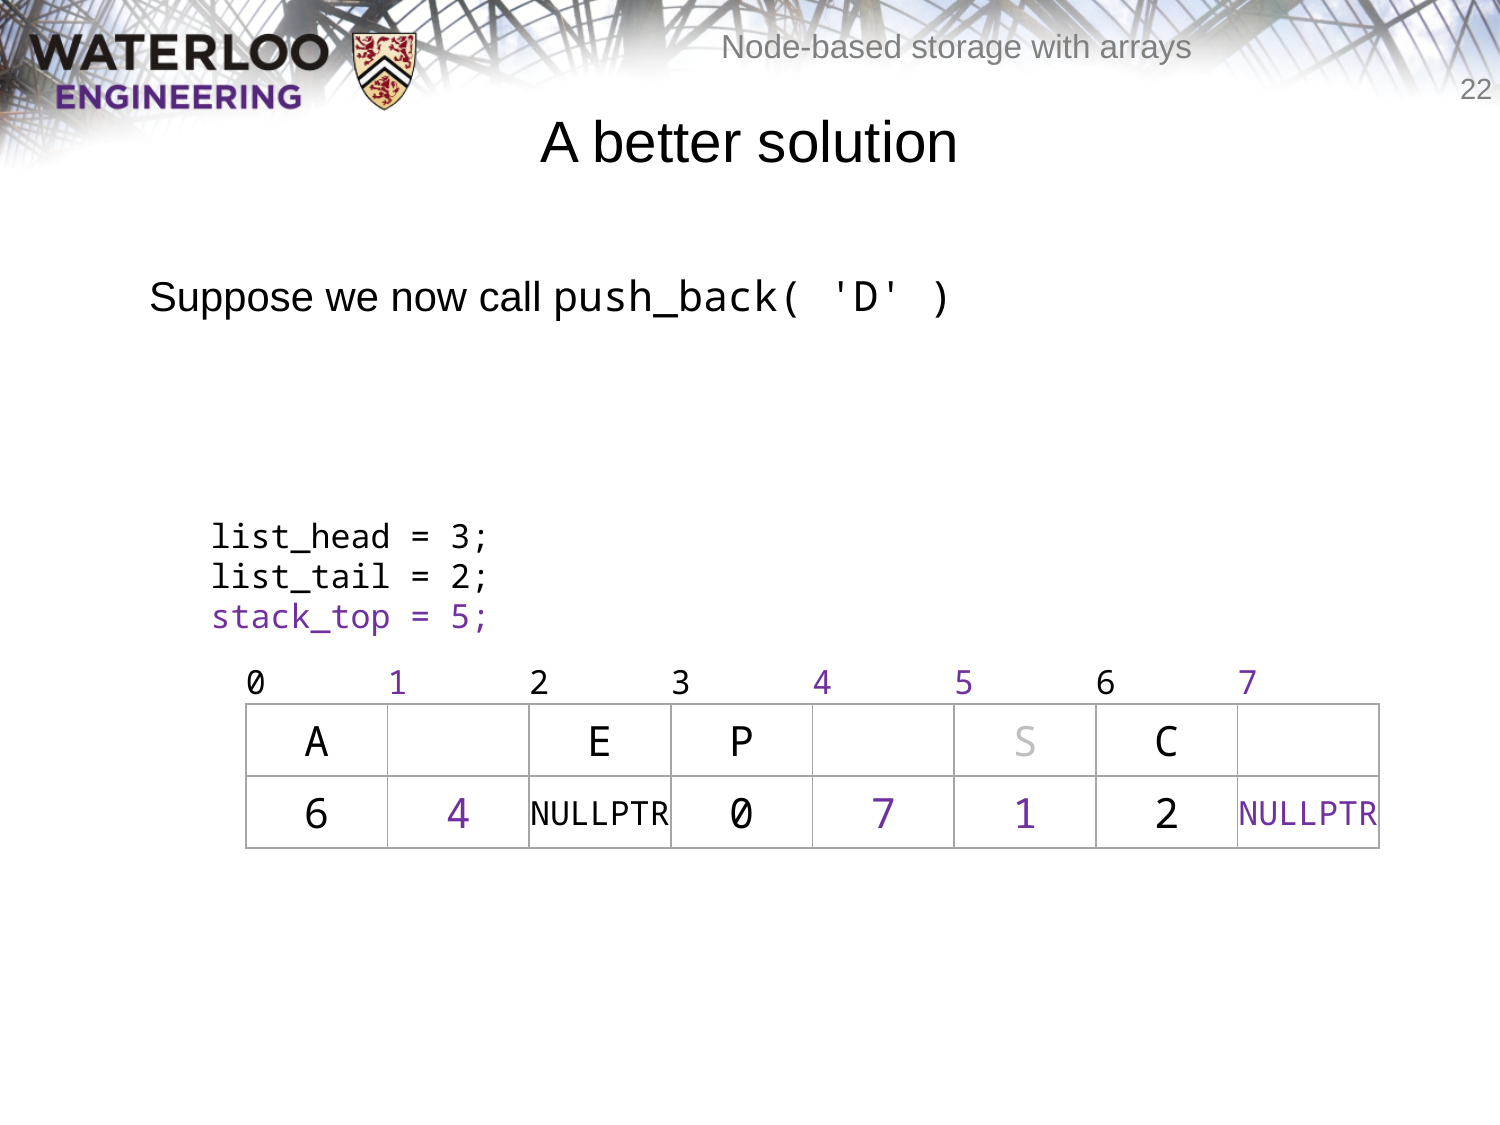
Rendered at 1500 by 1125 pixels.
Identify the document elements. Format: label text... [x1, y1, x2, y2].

table_header 1 [387, 659, 529, 703]
table_cell [813, 705, 953, 775]
table_cell 4 [388, 777, 528, 847]
table_cell C [1097, 705, 1237, 775]
table_cell A [247, 705, 387, 775]
table_cell 0 [672, 777, 812, 847]
table_header 4 [812, 659, 954, 703]
table_cell 6 [247, 777, 387, 847]
table_header 7 [1238, 659, 1379, 703]
table_cell P [672, 705, 812, 775]
table_cell NULLPTR [1238, 777, 1378, 847]
table_cell E [530, 705, 670, 775]
table_header 2 [529, 659, 671, 703]
table_cell 2 [1097, 777, 1237, 847]
table_header 6 [1096, 659, 1238, 703]
title A better solution [74, 44, 1426, 233]
text_box list_head = 3; list_tail = 2; stack_top = 5; [195, 508, 554, 643]
list Suppose we now call push_back( 'D' ) [74, 262, 1426, 1006]
table_cell 1 [955, 777, 1095, 847]
table_cell [388, 705, 528, 775]
table_header 0 [246, 659, 387, 703]
picture [0, 0, 1500, 1125]
table_cell NULLPTR [530, 777, 670, 847]
table_cell S [955, 705, 1095, 775]
table_header 3 [671, 659, 812, 703]
table_header 5 [954, 659, 1096, 703]
table_cell [1238, 705, 1378, 775]
table_cell 7 [813, 777, 953, 847]
